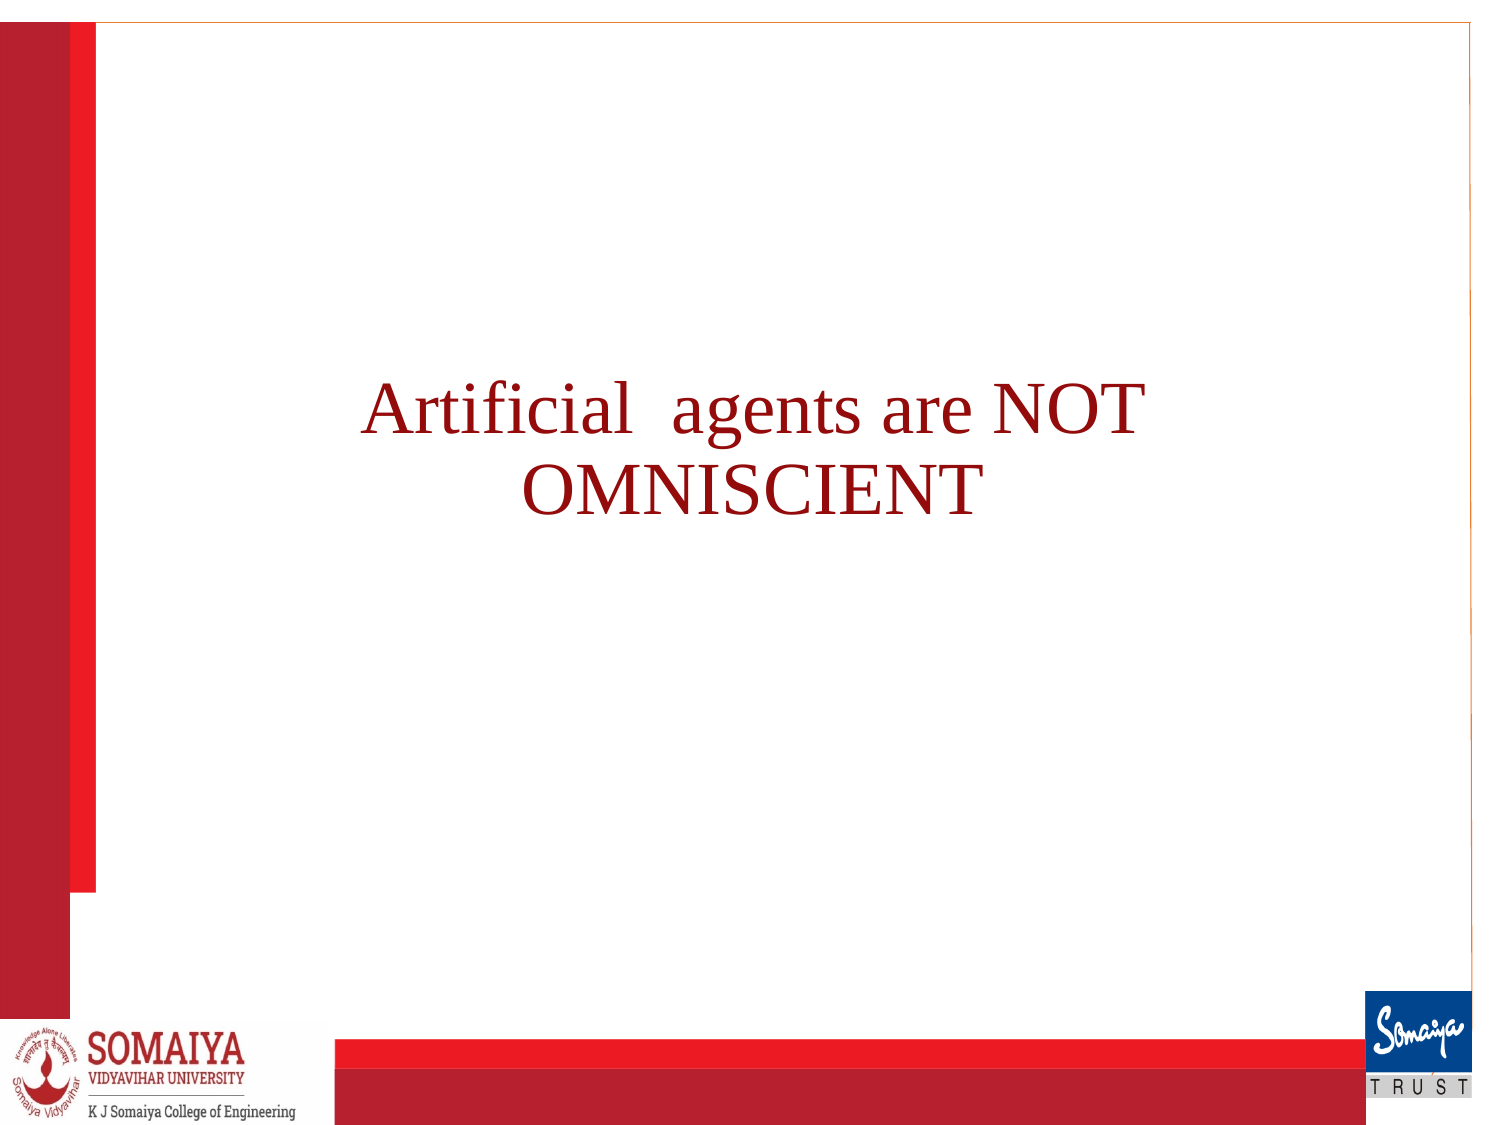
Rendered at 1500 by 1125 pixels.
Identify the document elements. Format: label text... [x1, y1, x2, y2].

picture [0, 22, 327, 1125]
title Artificial agents are NOT OMNISCIENT [159, 361, 1347, 550]
picture [335, 1040, 1365, 1125]
picture [1365, 991, 1472, 1098]
